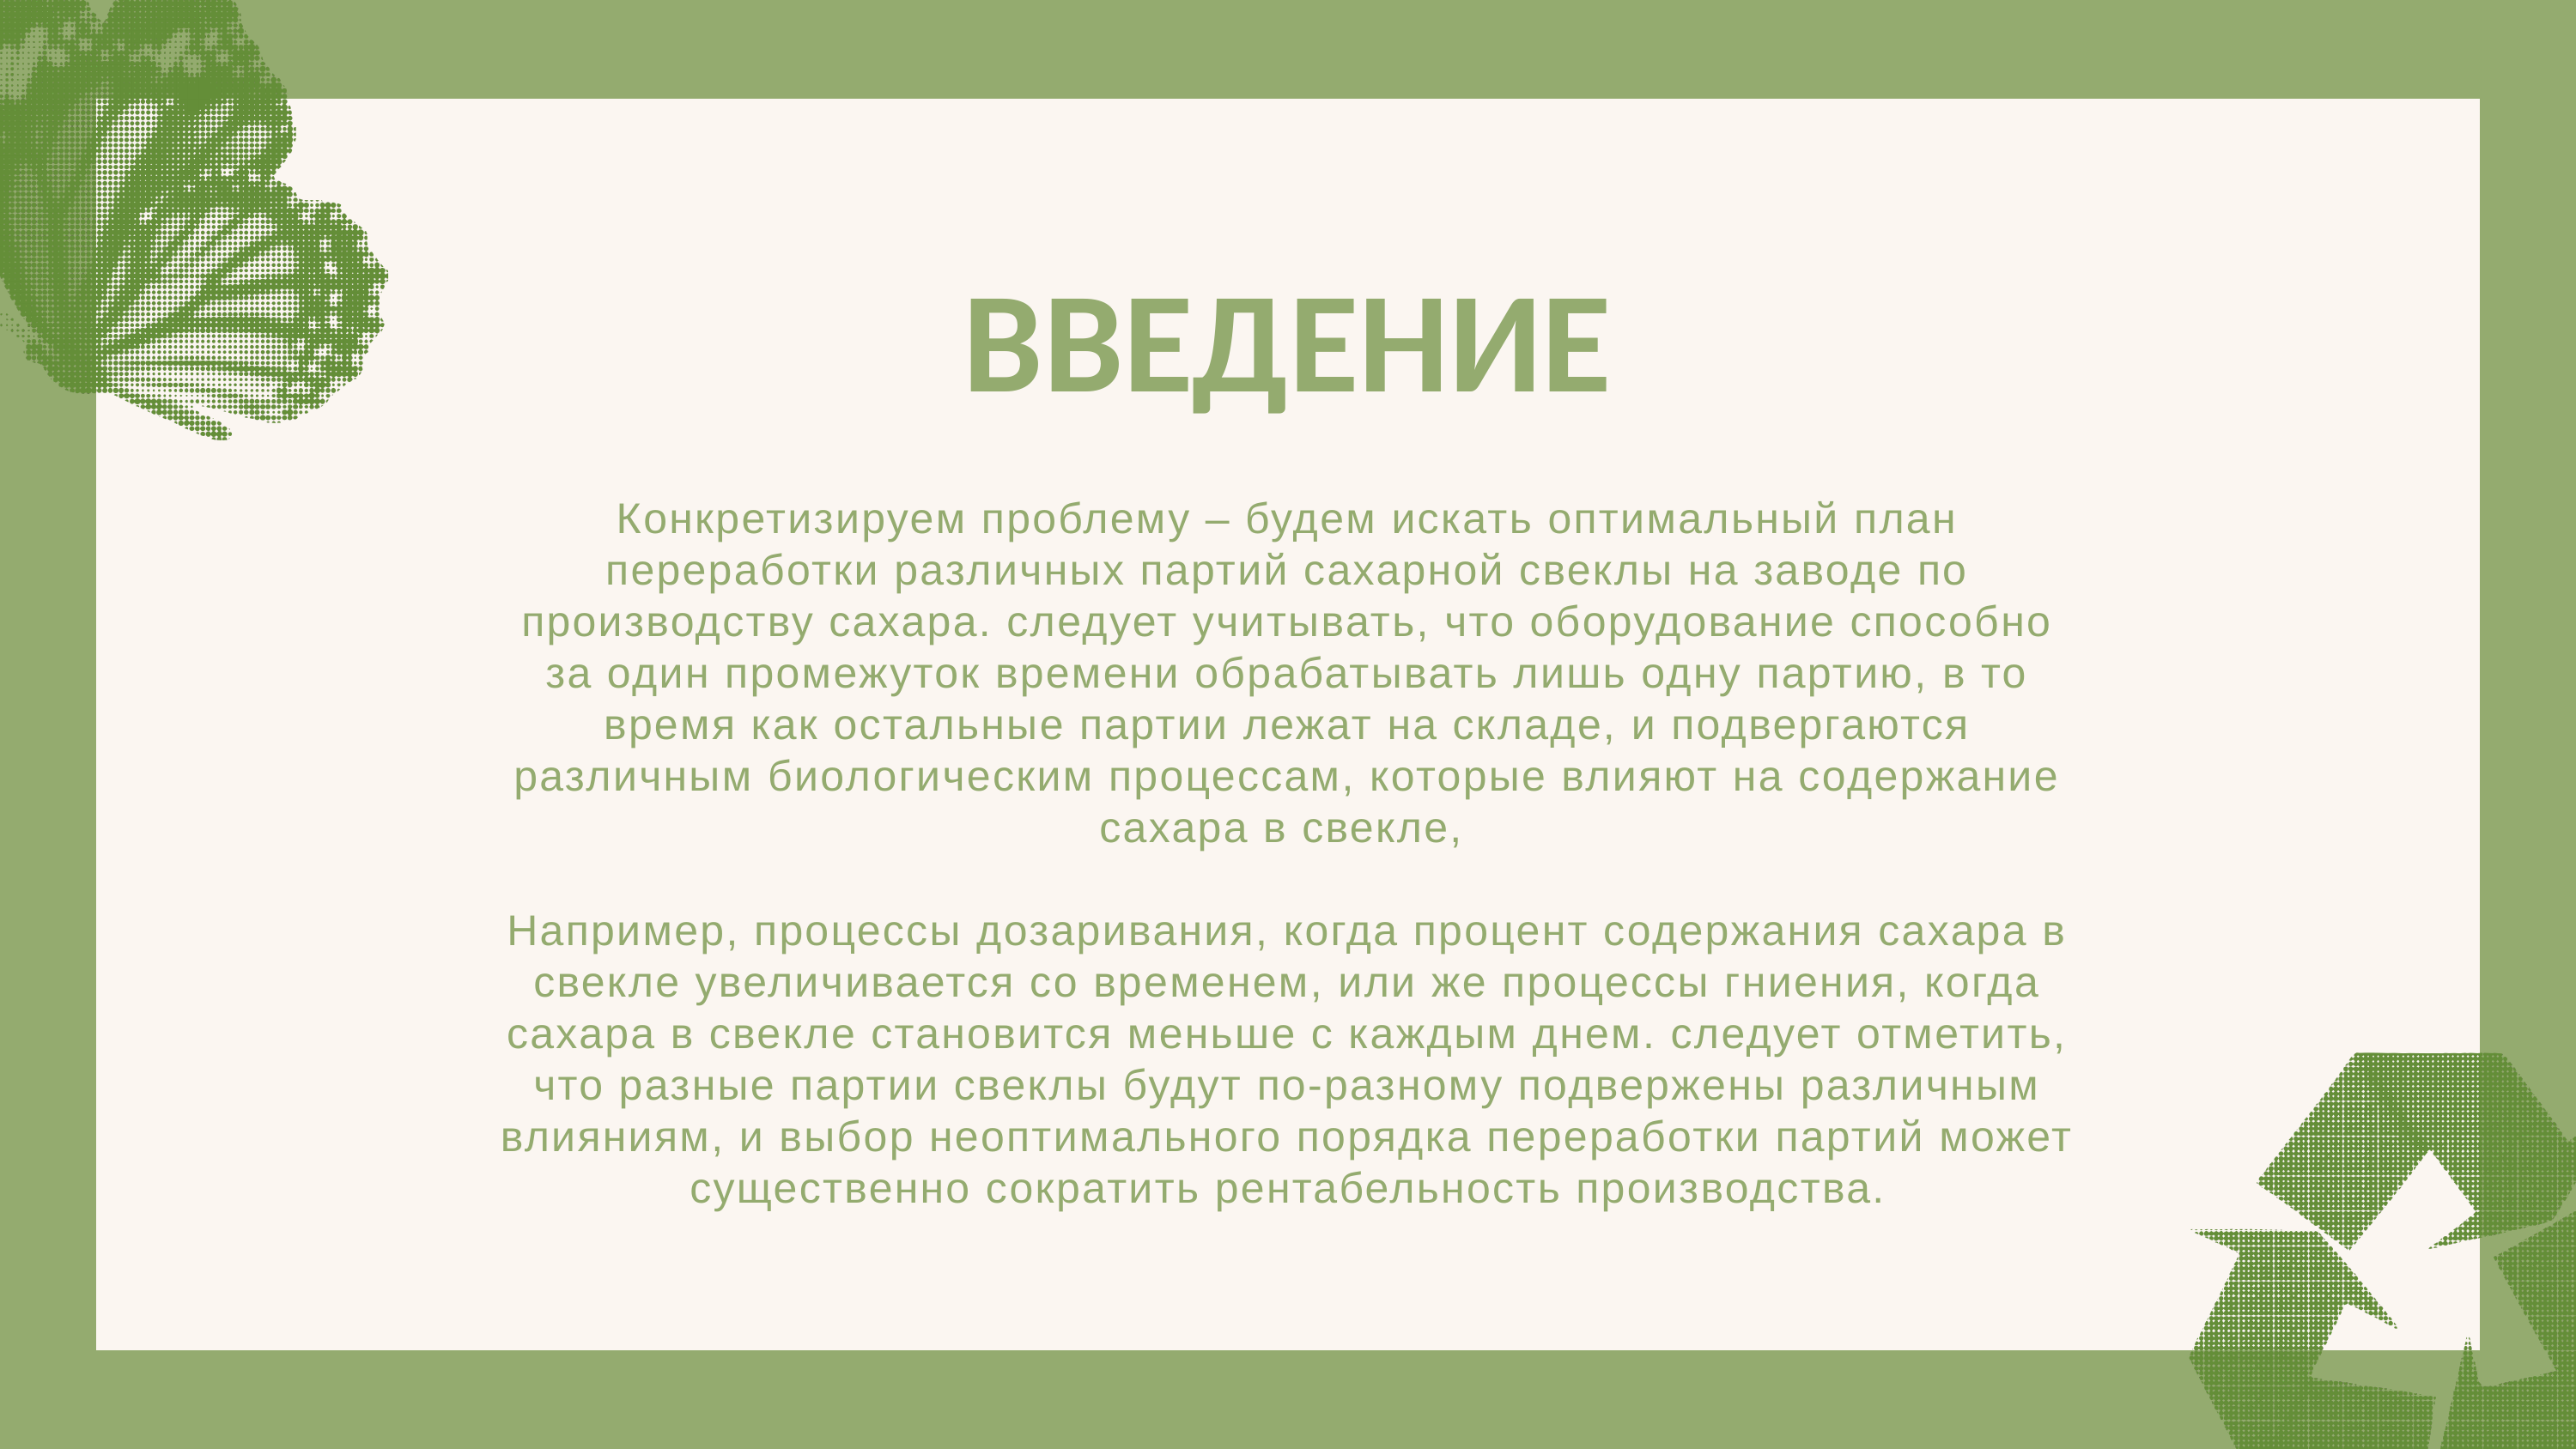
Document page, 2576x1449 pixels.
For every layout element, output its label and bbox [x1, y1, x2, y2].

text_box [2189, 1052, 2576, 1449]
text_box [95, 98, 2481, 1351]
text_box [0, 0, 389, 440]
